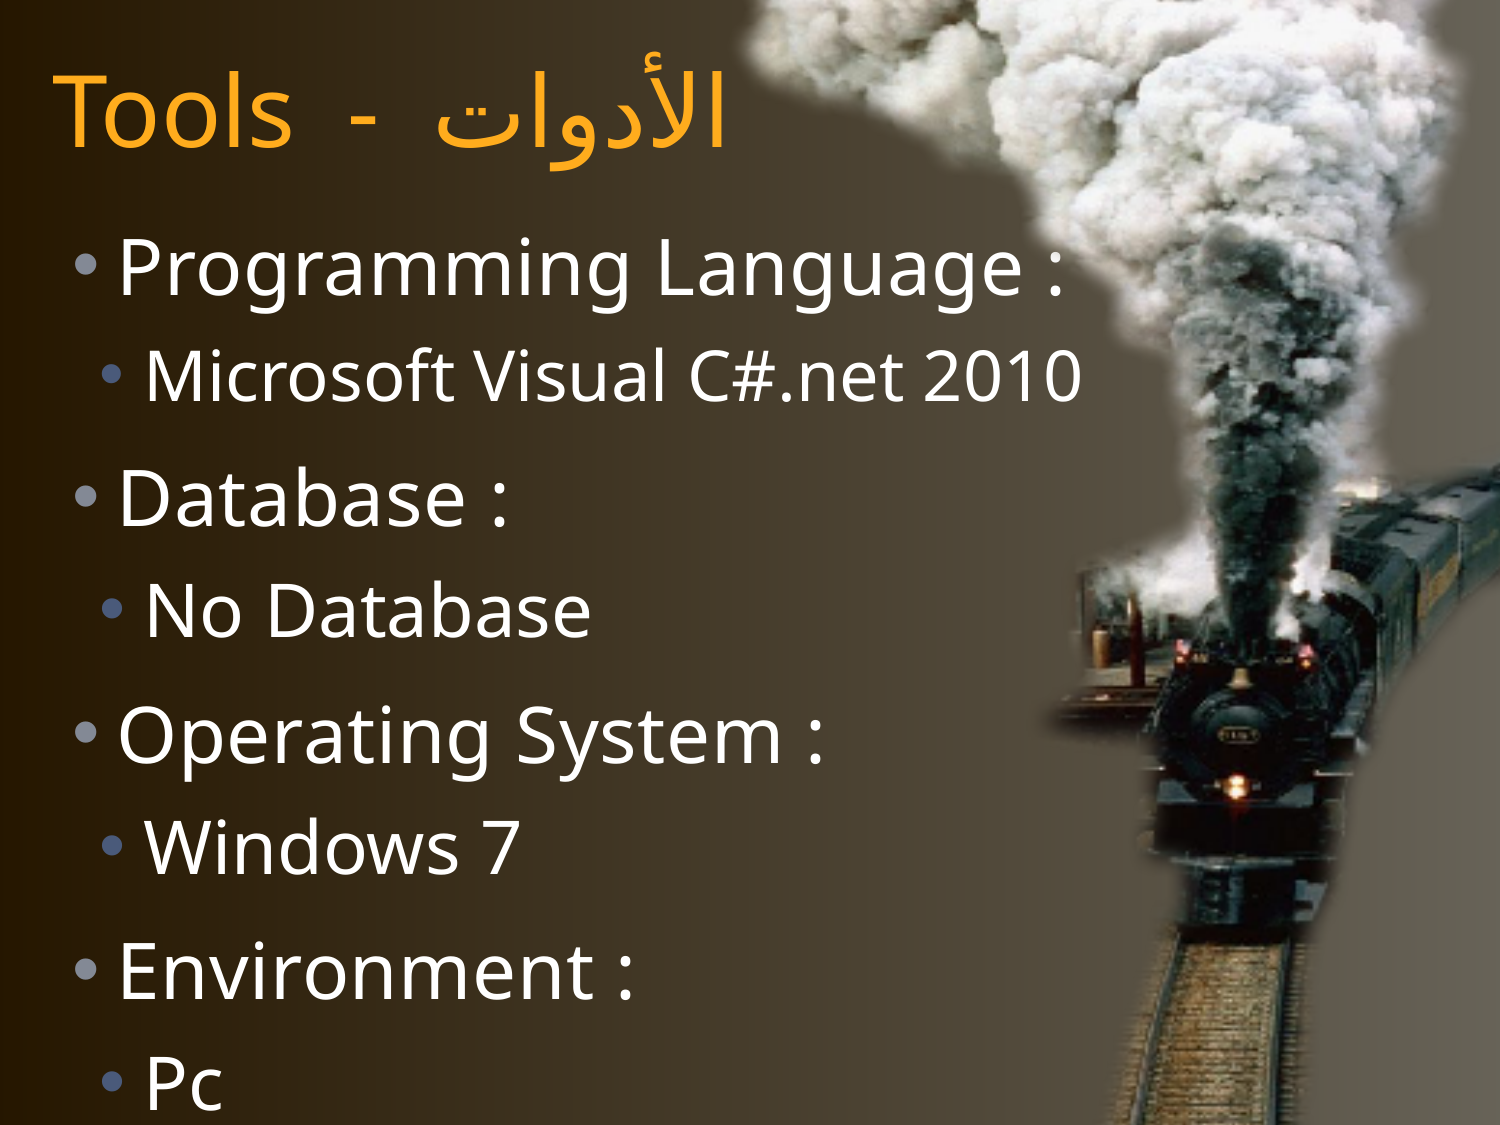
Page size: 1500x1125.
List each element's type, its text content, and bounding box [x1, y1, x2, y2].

title Tools - الأدوات [37, 0, 380, 175]
list Programming Language : Microsoft Visual C#.net 2010 Database : No Database Operating System : Windows 7 Environment : Pc [57, 200, 380, 1125]
picture [387, 0, 1500, 1125]
